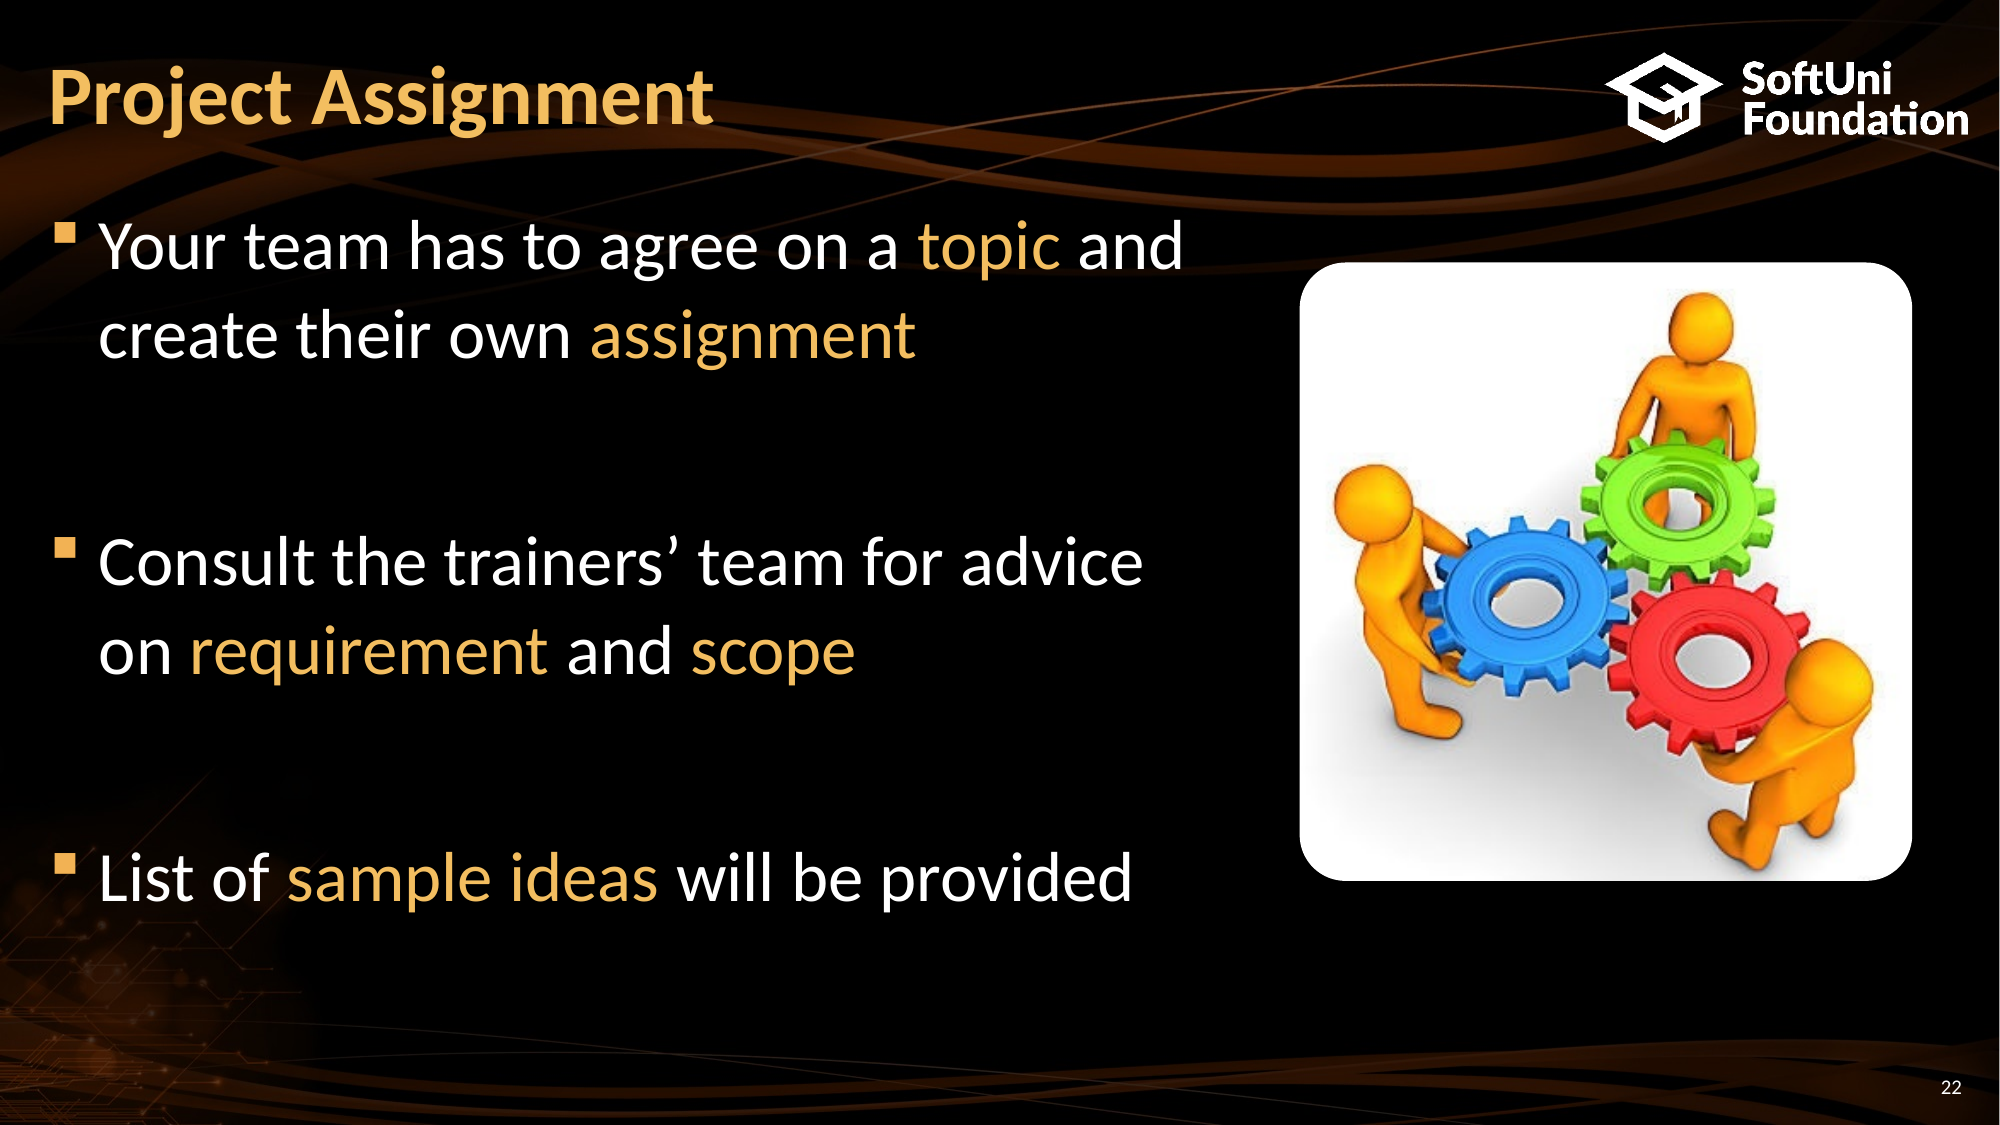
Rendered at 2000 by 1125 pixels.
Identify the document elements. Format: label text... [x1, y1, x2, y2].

slide_number 22 [1897, 1070, 1968, 1103]
list Your team has to agree on a topic and create their own assignment Consult the trainers’ team for advice on requirement and scope List of sample ideas will be provided [31, 189, 1225, 1103]
picture [0, 0, 2000, 1125]
title Project Assignment [30, 6, 1602, 189]
